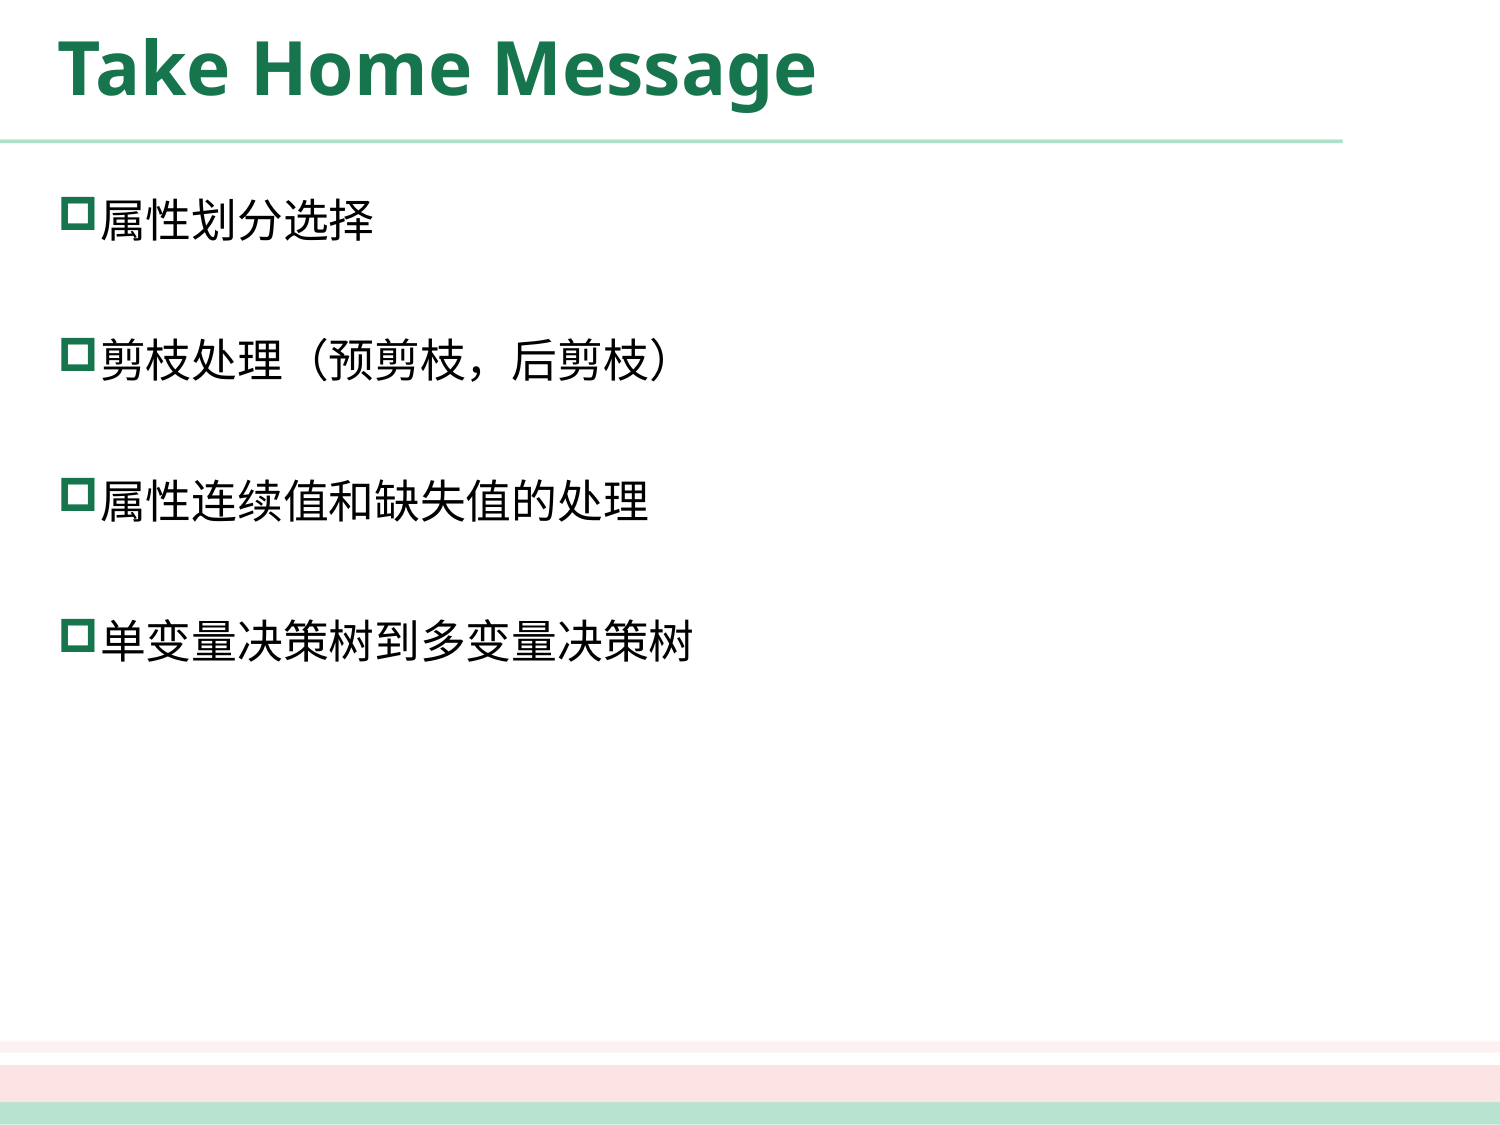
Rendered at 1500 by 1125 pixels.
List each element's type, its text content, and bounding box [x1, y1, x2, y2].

title Take Home Message [42, 7, 1337, 135]
list 属性划分选择 剪枝处理（预剪枝，后剪枝） 属性连续值和缺失值的处理 单变量决策树到多变量决策树 [42, 190, 1457, 999]
picture [0, 0, 1500, 1125]
